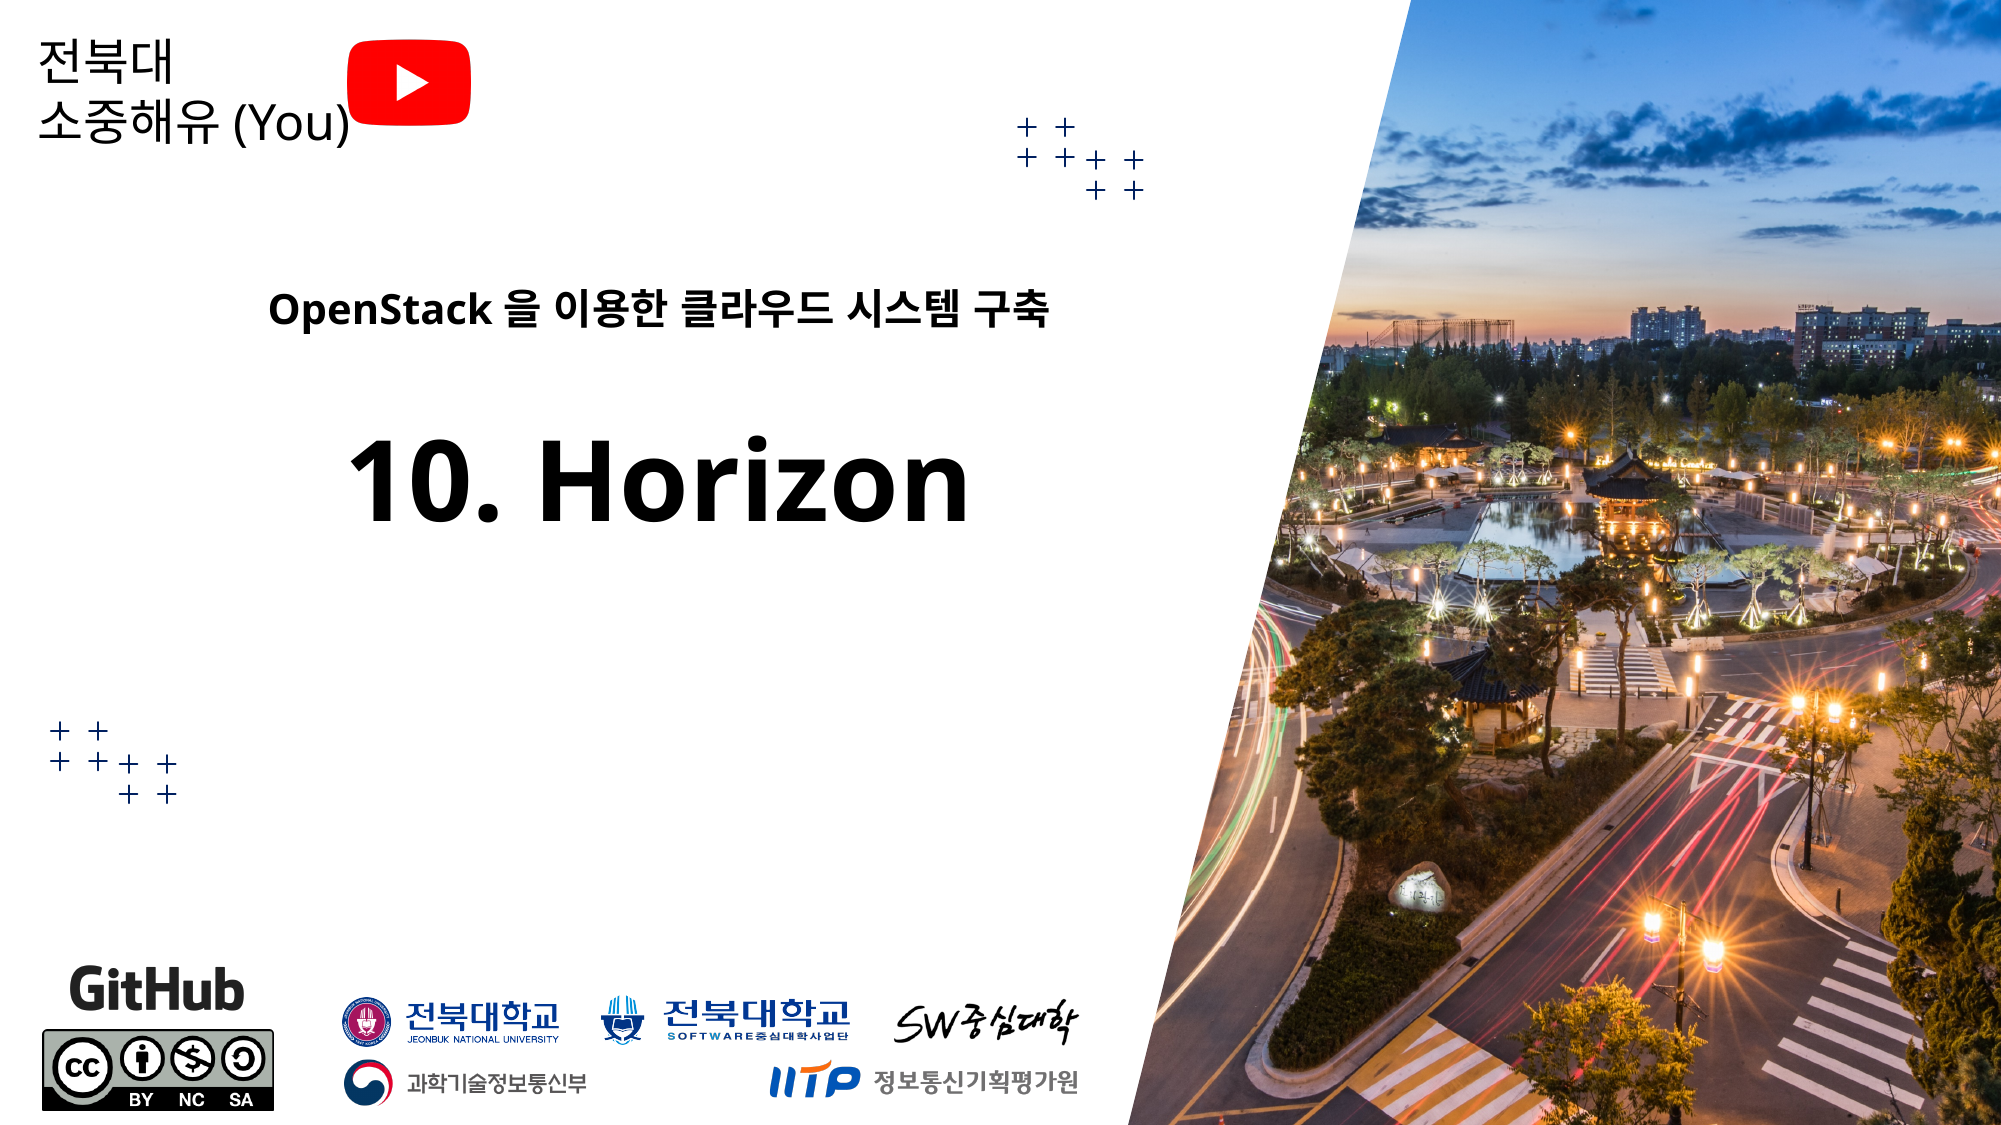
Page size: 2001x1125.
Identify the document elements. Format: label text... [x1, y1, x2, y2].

text_box OpenStack을 이용한 클라우드 시스템 구축 [68, 275, 1128, 333]
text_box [50, 722, 176, 804]
picture [70, 965, 244, 1011]
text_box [1018, 118, 1128, 200]
picture [42, 1029, 274, 1111]
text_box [342, 995, 1081, 1107]
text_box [22, 21, 505, 160]
text_box 10. Horizon [68, 333, 1128, 551]
picture [1128, 0, 2001, 1125]
